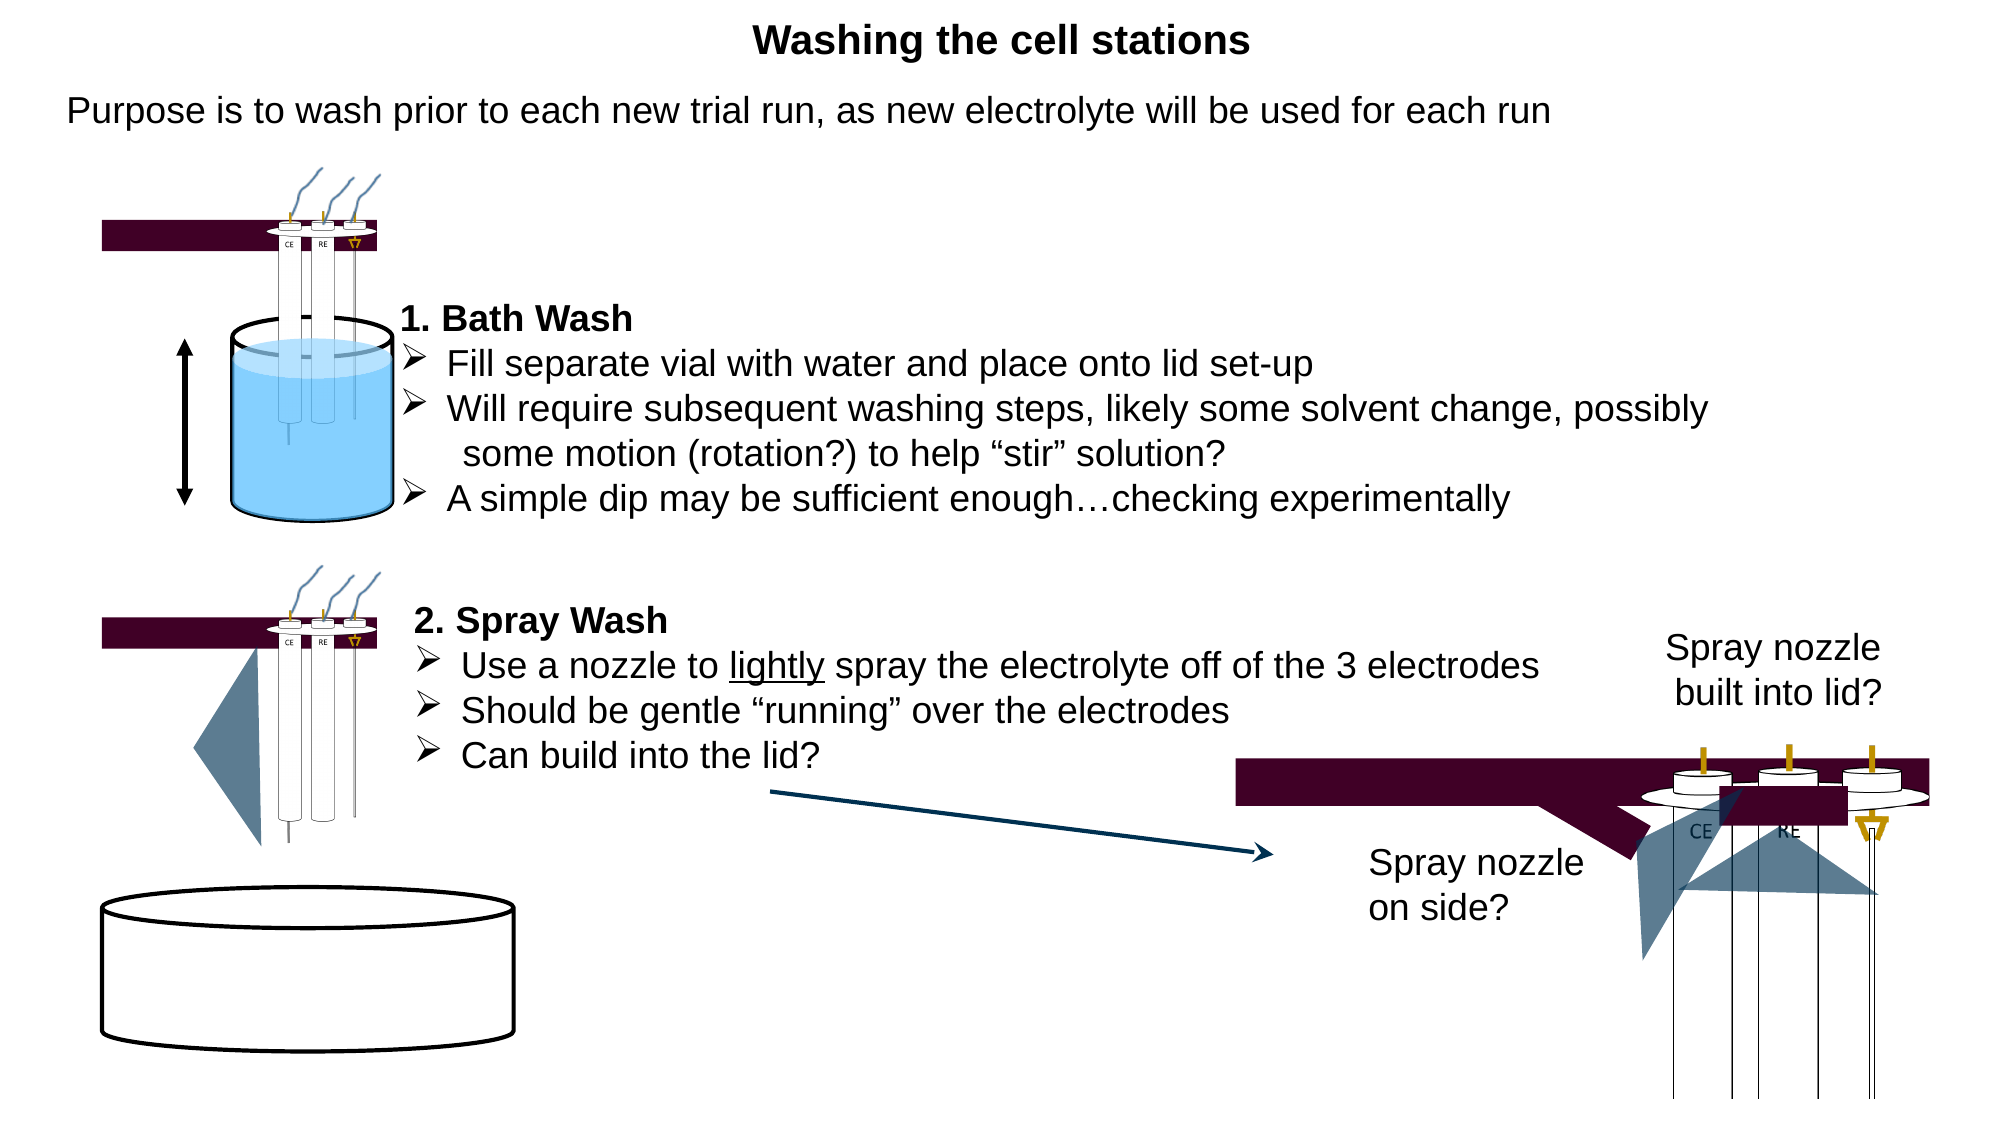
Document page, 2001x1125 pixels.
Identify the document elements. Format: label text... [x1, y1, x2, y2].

text_box [100, 615, 261, 651]
text_box [191, 643, 263, 849]
text_box [100, 218, 261, 253]
text_box Spray nozzle built into lid? [1560, 615, 1996, 721]
picture [1640, 741, 1930, 1099]
text_box [99, 884, 516, 1054]
text_box [1517, 759, 1635, 863]
text_box Purpose is to wash prior to each new trial run, as new electrolyte will be used for each run [51, 78, 1903, 139]
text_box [769, 791, 1274, 855]
text_box 1. Bath Wash Fill separate vial with water and place onto lid set-up Will require subsequent washing steps, likely some solvent change, possibly some motion (rotation?) to help “stir” solution? A simple dip may be sufficient enough…checking experimentally [384, 286, 1724, 527]
picture [266, 153, 381, 446]
text_box [1234, 756, 1635, 808]
picture [266, 550, 381, 844]
text_box Washing the cell stations [737, 5, 1267, 71]
text_box Spray nozzle on side? [1353, 830, 1600, 935]
text_box [230, 340, 395, 523]
text_box [230, 319, 261, 355]
text_box 2. Spray Wash Use a nozzle to lightly spray the electrolyte off of the 3 electrodes Should be gentle “running” over the electrodes Can build into the lid? [399, 589, 1555, 784]
